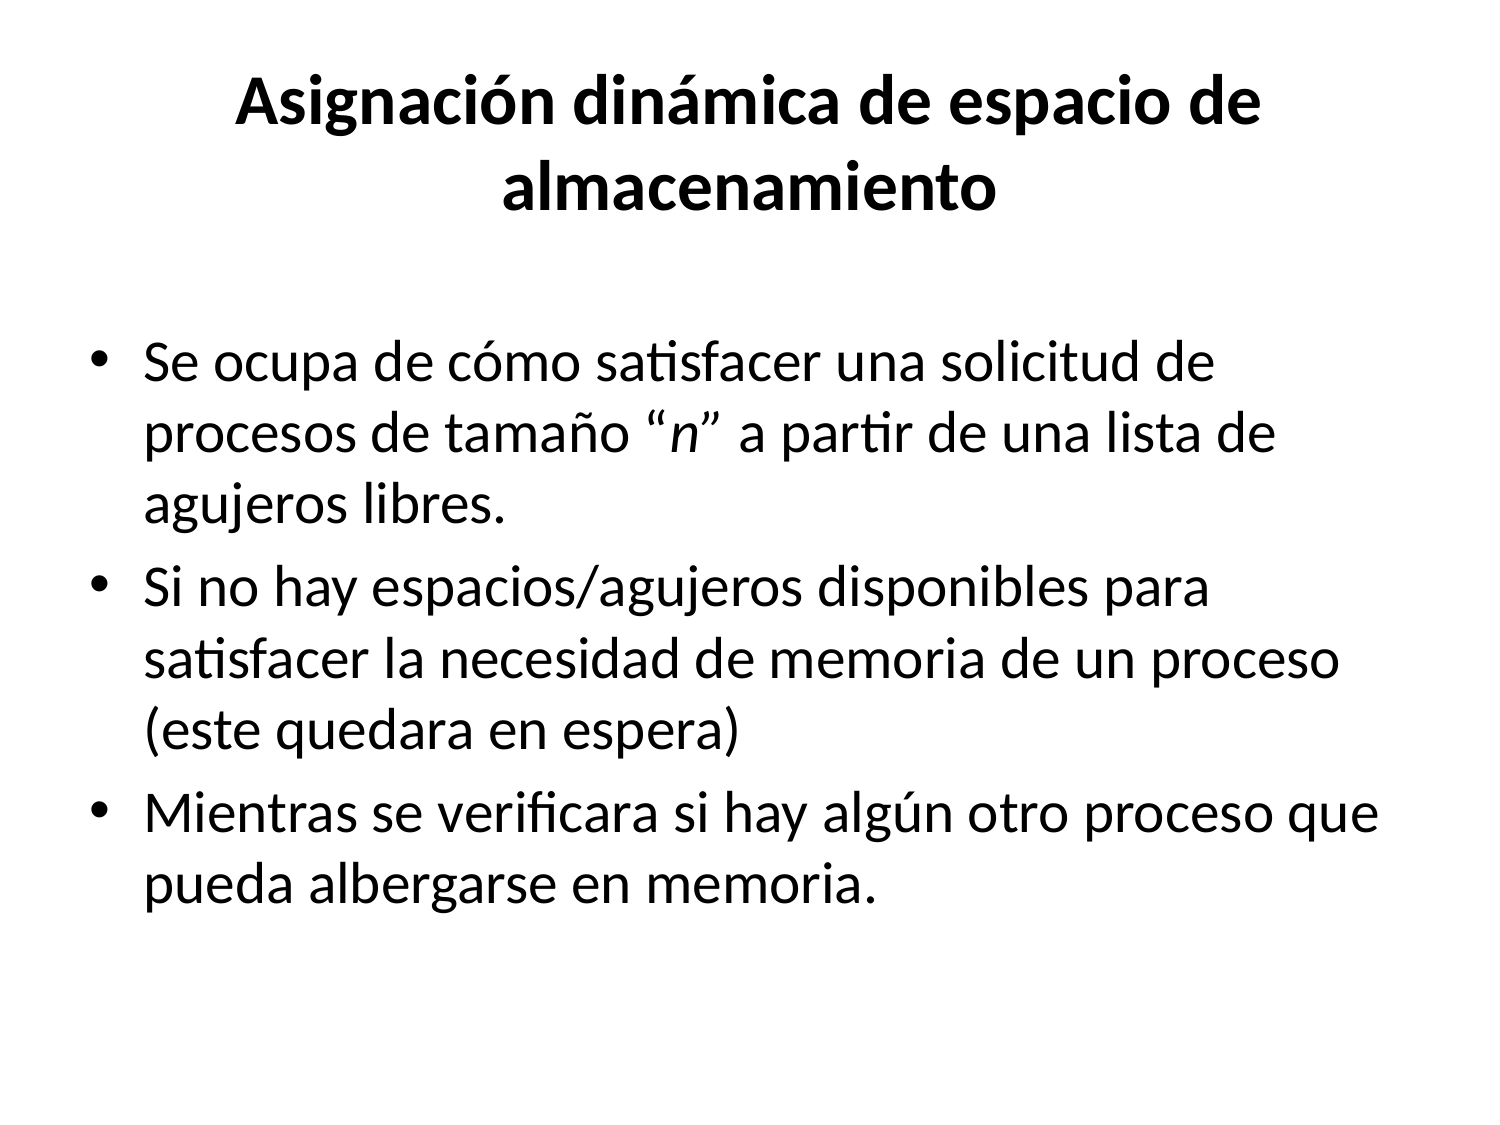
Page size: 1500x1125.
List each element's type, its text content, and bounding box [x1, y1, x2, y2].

list Se ocupa de cómo satisfacer una solicitud de procesos de tamaño “n” a partir de una lista de agujeros libres. Si no hay espacios/agujeros disponibles para satisfacer la necesidad de memoria de un proceso (este quedara en espera) Mientras se verificara si hay algún otro proceso que pueda albergarse en memoria. [74, 314, 1425, 929]
title Asignación dinámica de espacio de almacenamiento [75, 45, 1425, 233]
